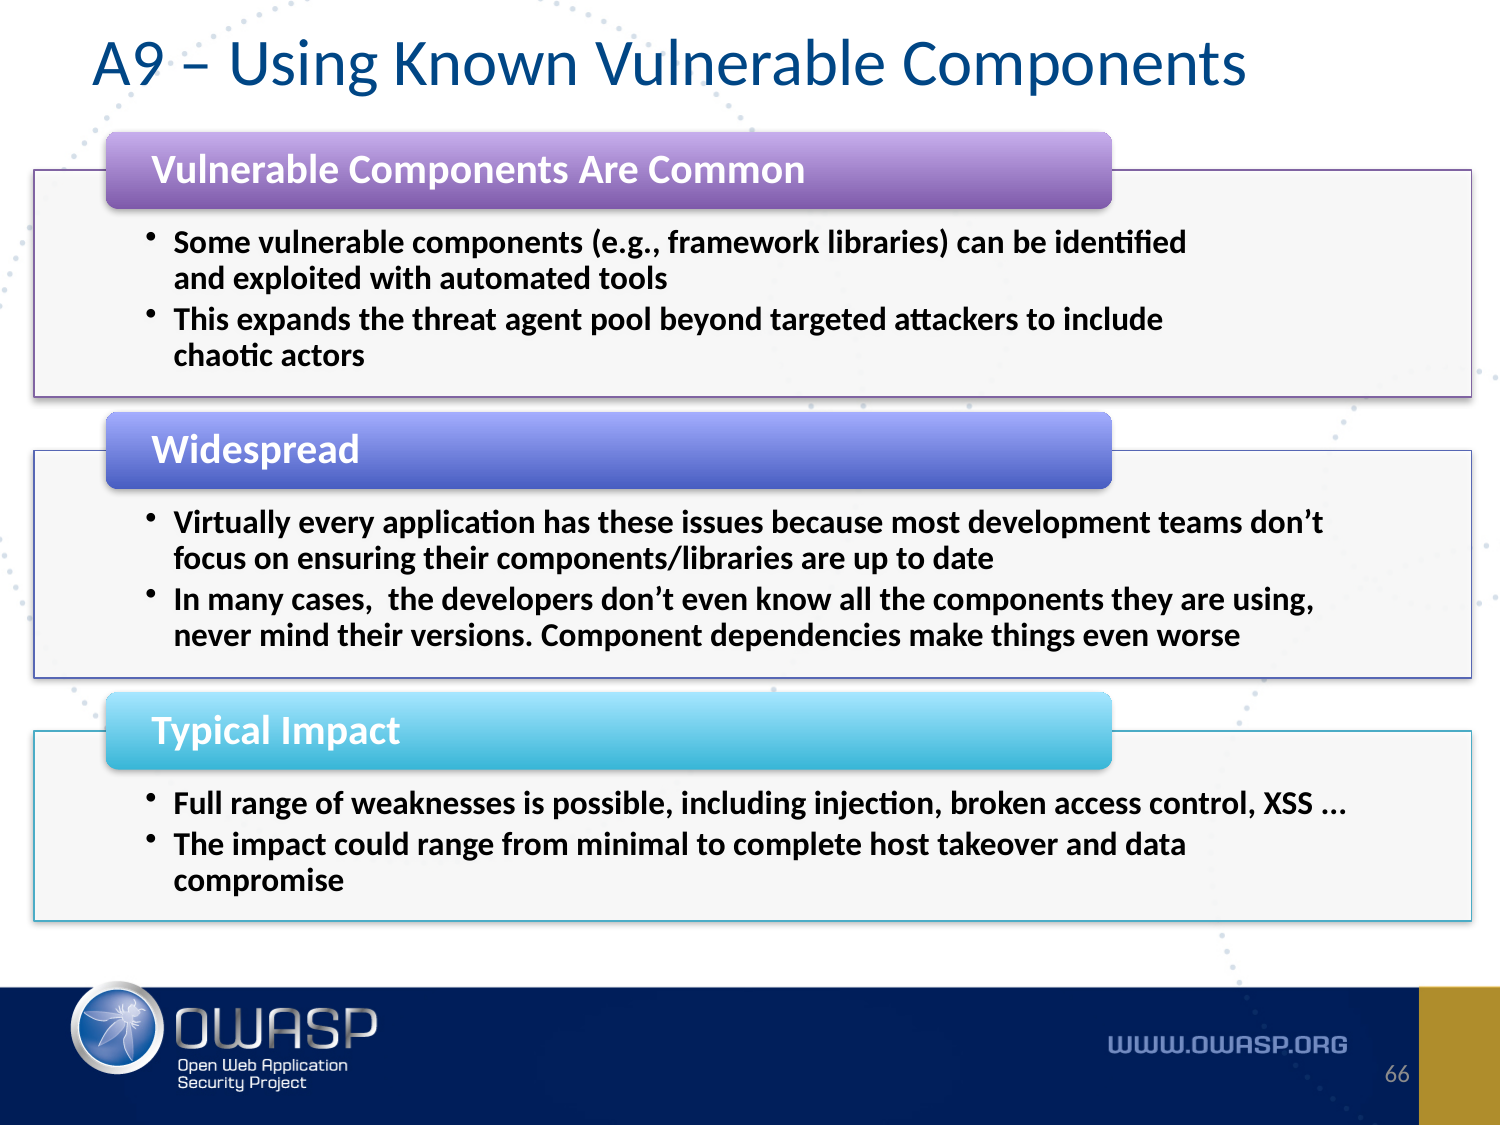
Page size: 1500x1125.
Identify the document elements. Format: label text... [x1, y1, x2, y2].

slide_number 66 [1074, 1042, 1425, 1103]
picture [0, 0, 1500, 1125]
title A9 – Using Known Vulnerable Components [77, 22, 1428, 73]
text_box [33, 76, 1472, 977]
